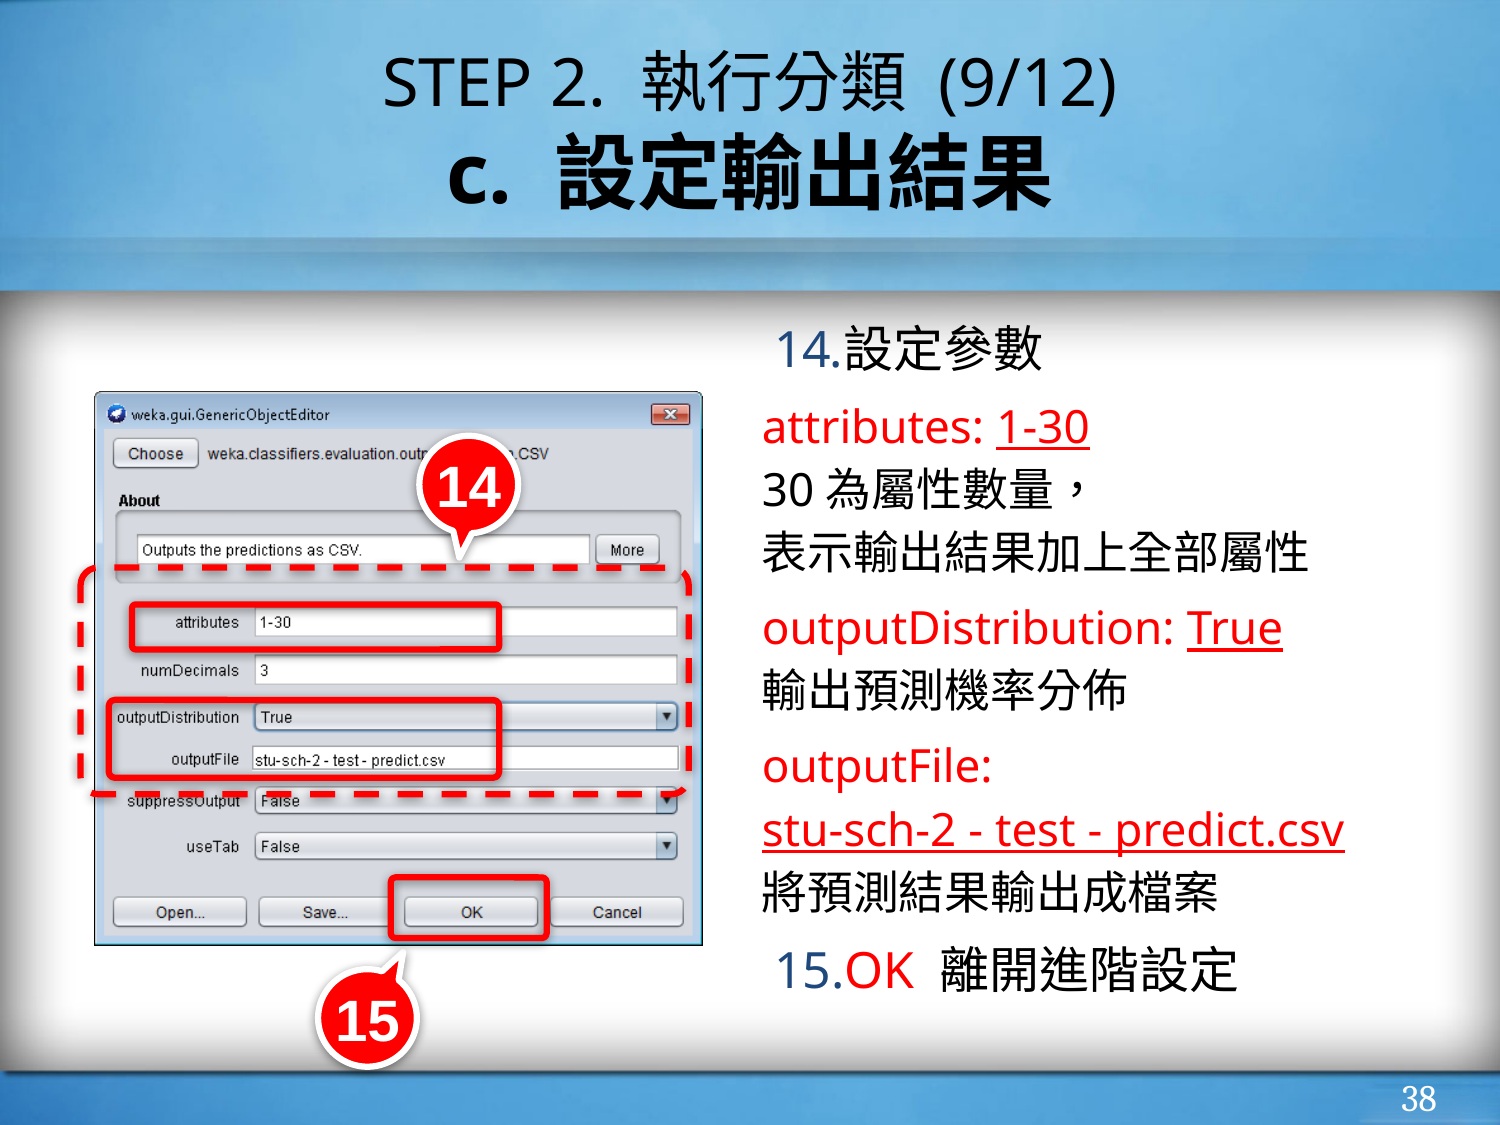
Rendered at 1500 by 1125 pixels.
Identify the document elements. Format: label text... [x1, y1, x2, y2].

list 設定參數 attributes: 1-30 30為屬性數量， 表示輸出結果加上全部屬性 outputDistribution: True 輸出預測機率分佈 outputFile: stu-sch-2 - test - predict.csv 將預測結果輸出成檔案 OK 離開進階設定 [746, 293, 1432, 1067]
title STEP 2. 執行分類 (9/12) c. 設定輸出結果 [78, 27, 1422, 232]
text_box [80, 570, 89, 792]
slide_number ‹#› [1350, 1074, 1488, 1118]
picture [0, 0, 1500, 1125]
text_box 15 [318, 954, 417, 1067]
